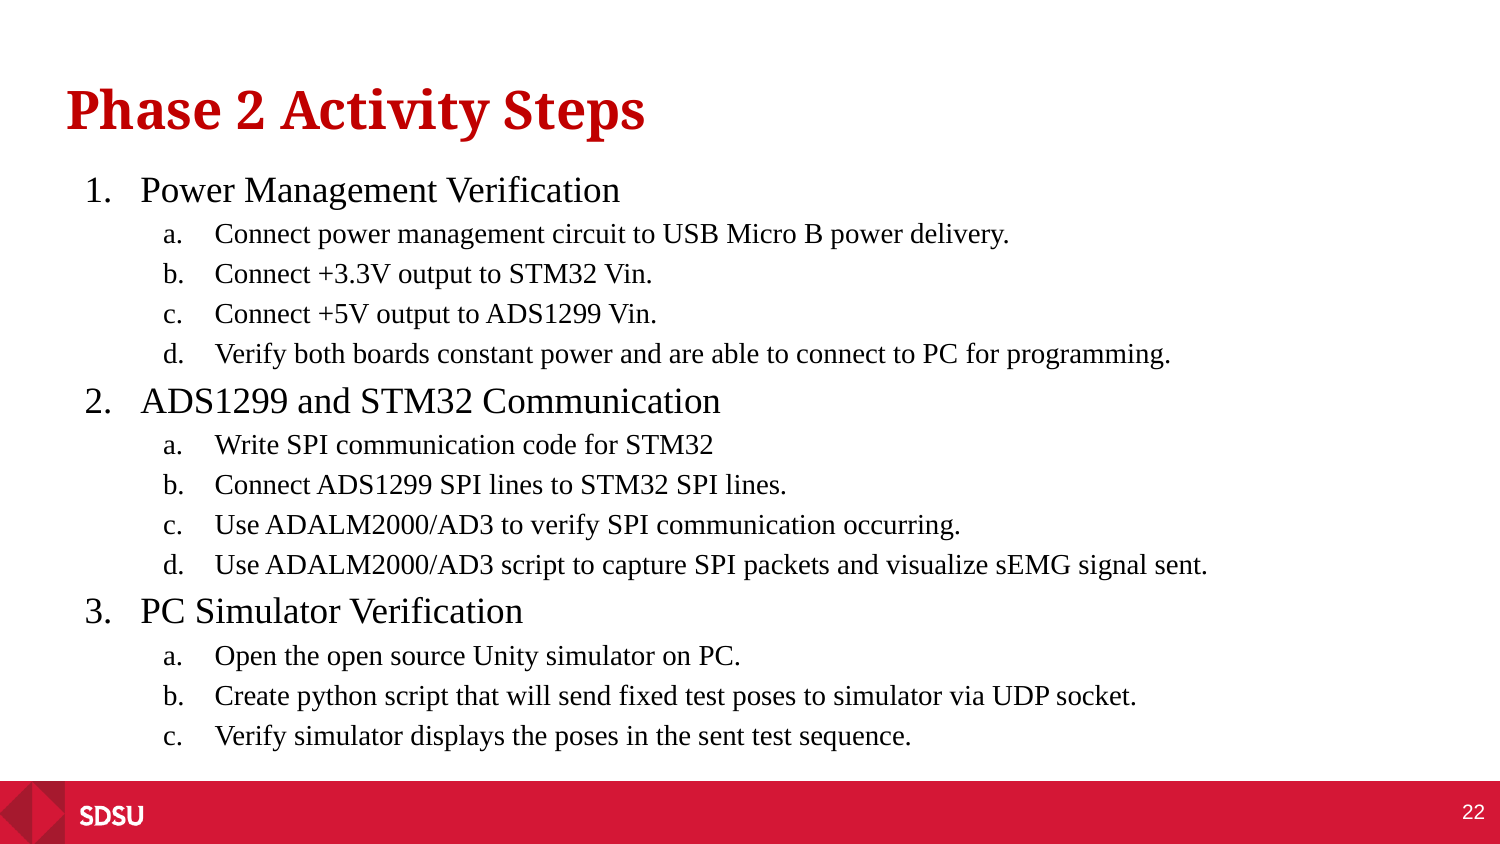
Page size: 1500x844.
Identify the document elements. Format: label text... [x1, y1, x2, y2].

slide_number 22 [1410, 779, 1500, 844]
picture [0, 781, 1410, 844]
list Power Management Verification Connect power management circuit to USB Micro B power delivery. Connect +3.3V output to STM32 Vin. Connect +5V output to ADS1299 Vin. Verify both boards constant power and are able to connect to PC for programming. ADS1299 and STM32 Communication Write SPI communication code for STM32 Connect ADS1299 SPI lines to STM32 SPI lines. Use ADALM2000/AD3 to verify SPI communication occurring. Use ADALM2000/AD3 script to capture SPI packets and visualize sEMG signal sent. PC Simulator Verification Open the open source Unity simulator on PC. Create python script that will send fixed test poses to simulator via UDP socket. Verify simulator displays the poses in the sent test sequence. [51, 143, 1449, 768]
title Phase 2 Activity Steps [51, 61, 1449, 143]
